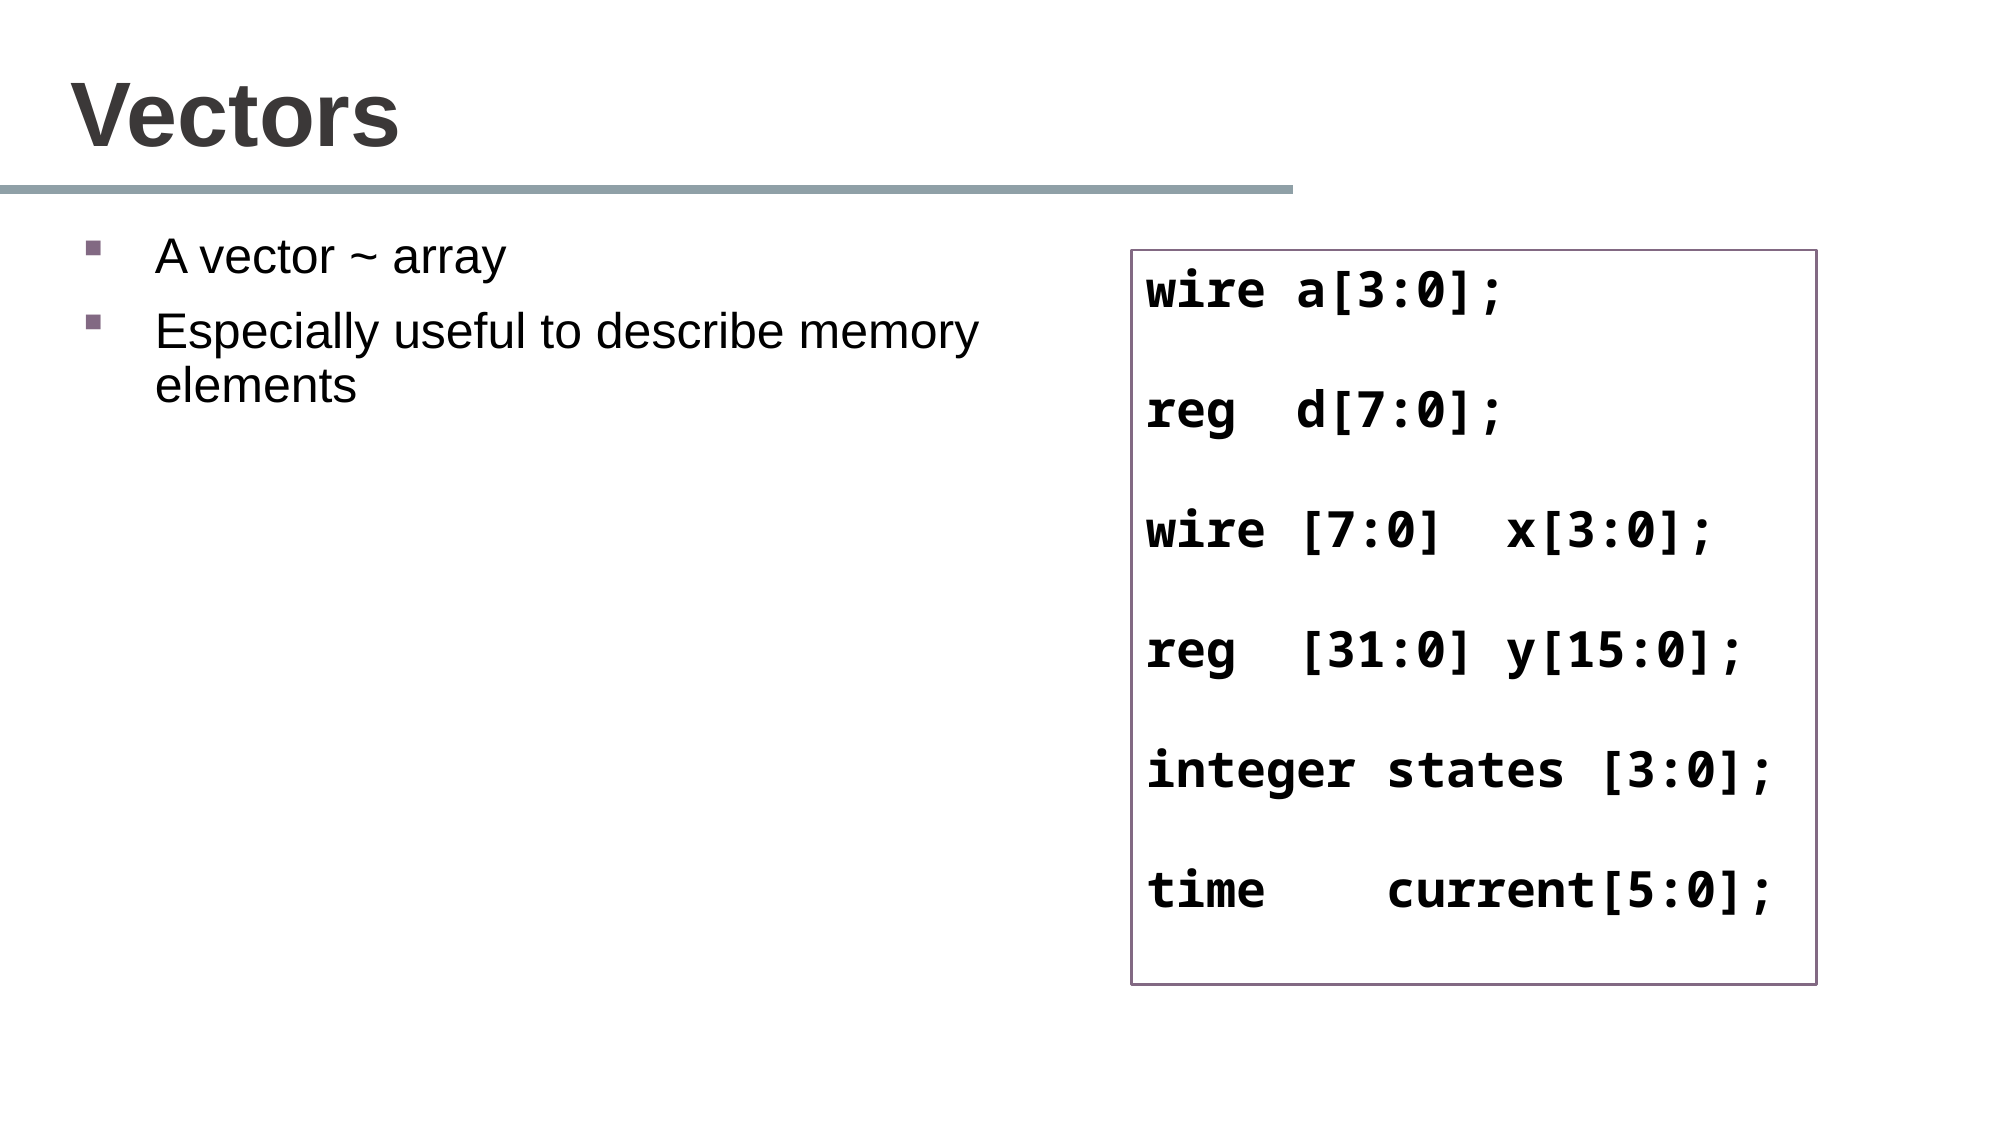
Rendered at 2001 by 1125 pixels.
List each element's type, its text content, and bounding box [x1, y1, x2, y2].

title Vectors [55, 53, 1271, 180]
list A vector ~ array Especially useful to describe memory elements [66, 222, 1026, 950]
text_box wire a[3:0]; reg d[7:0]; wire [7:0] x[3:0]; reg [31:0] y[15:0]; integer states [3:0]; time current[5:0]; [1131, 249, 1817, 985]
